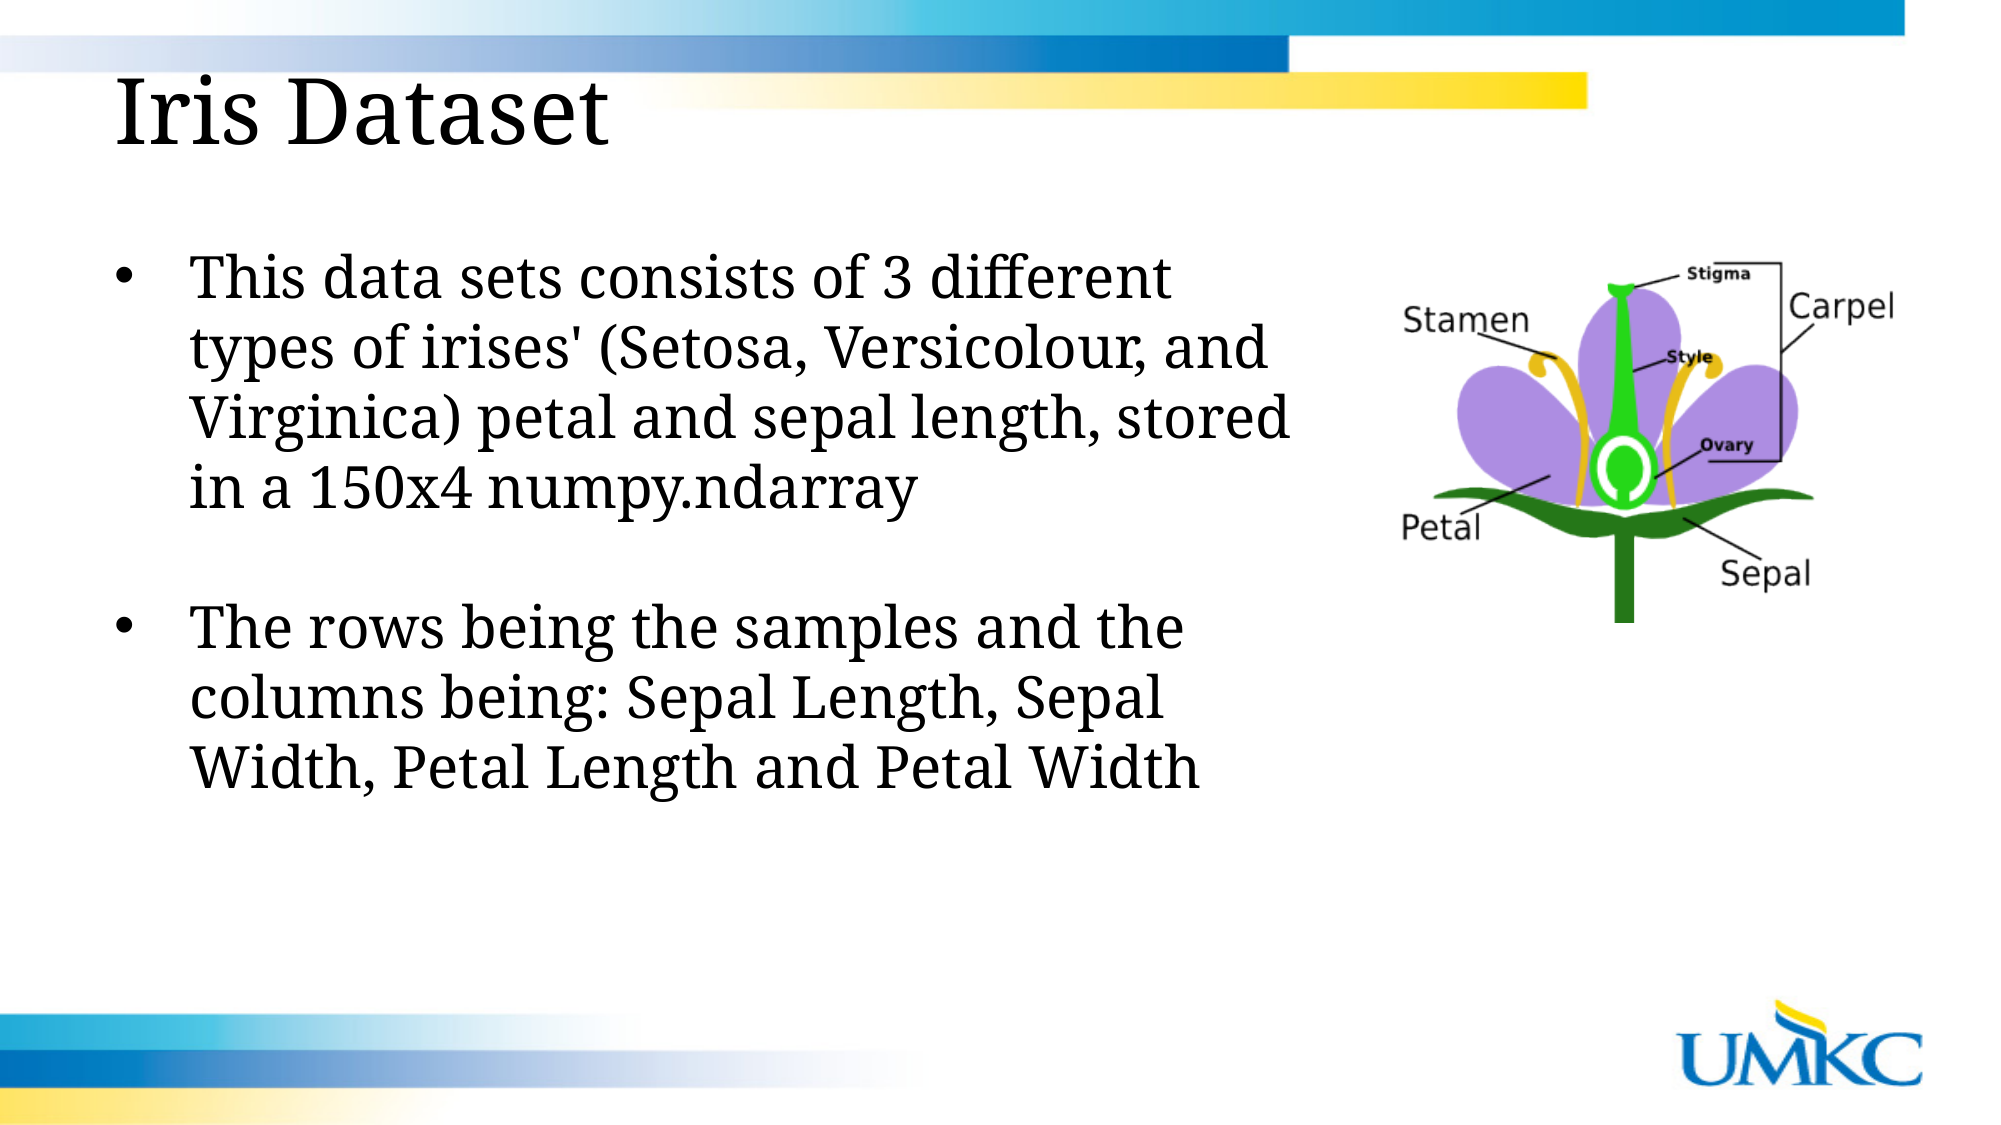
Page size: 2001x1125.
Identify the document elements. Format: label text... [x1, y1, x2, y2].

text_box Iris Dataset [99, 45, 1900, 233]
picture [0, 0, 2001, 1125]
text_box This data sets consists of 3 different types of irises' (Setosa, Versicolour, and Virginica) petal and sepal length, stored in a 150x4 numpy.ndarray The rows being the samples and the columns being: Sepal Length, Sepal Width, Petal Length and Petal Width [99, 232, 1334, 808]
